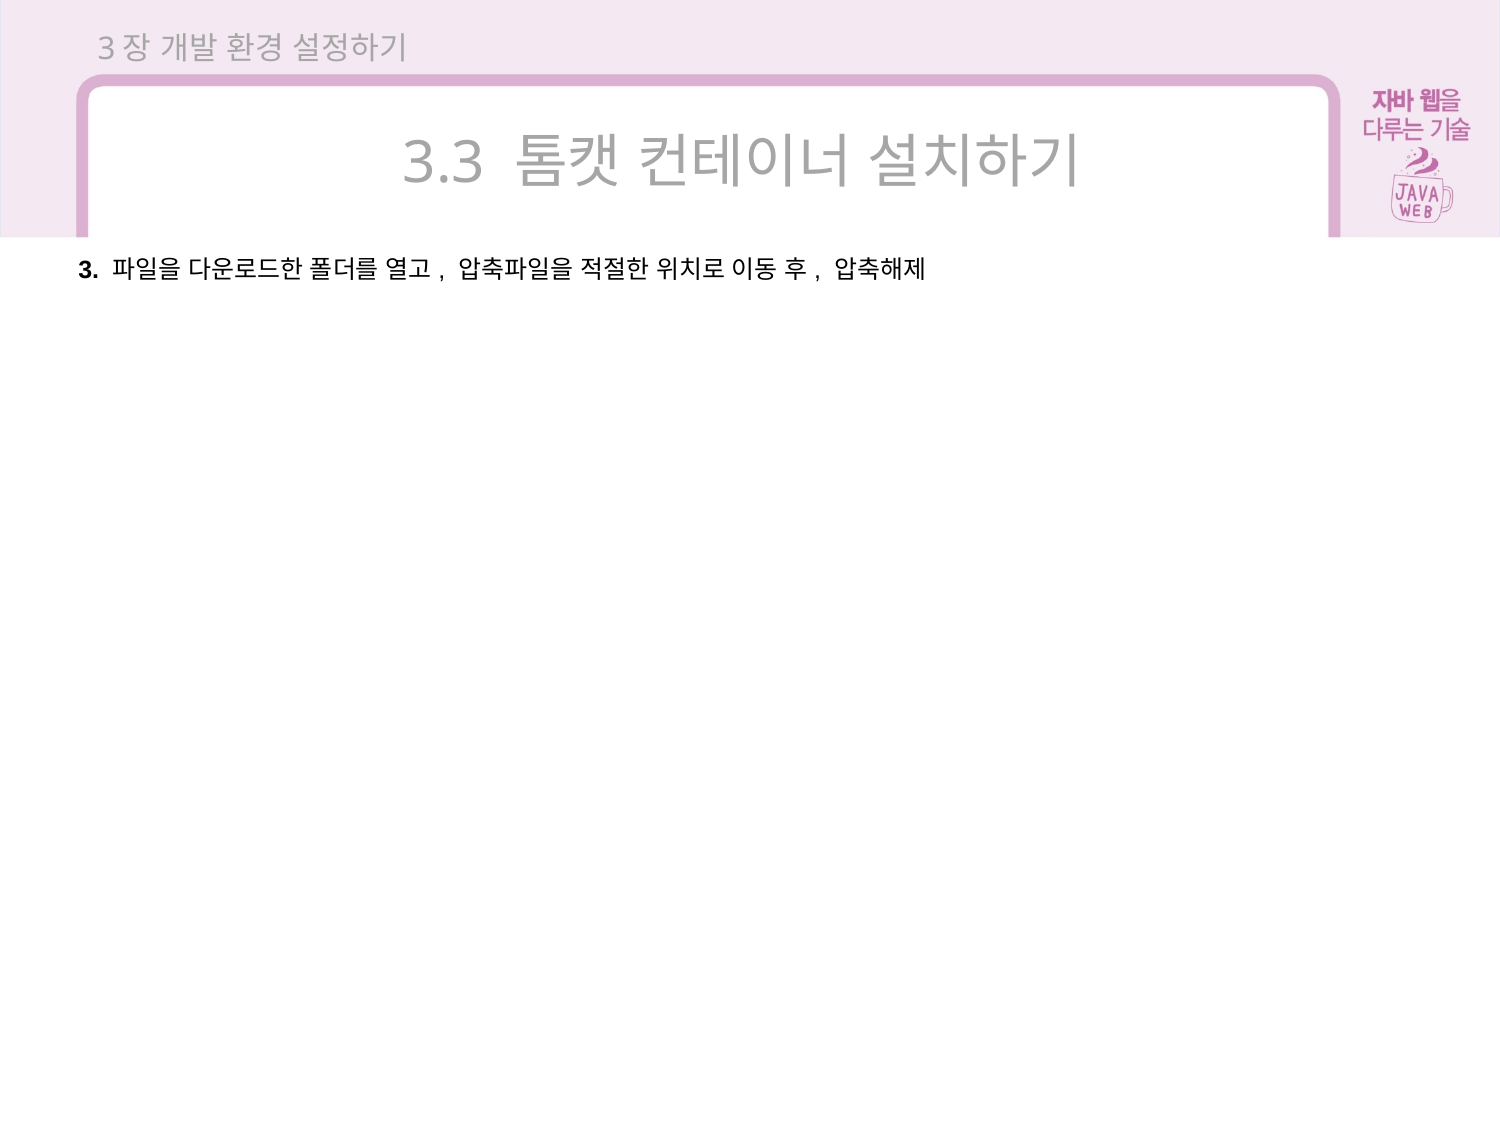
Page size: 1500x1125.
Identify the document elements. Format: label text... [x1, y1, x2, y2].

text_box 3.3 톰캣 컨테이너 설치하기 [217, 117, 1268, 202]
picture [0, 0, 1500, 1125]
text_box 3. 파일을 다운로드한 폴더를 열고, 압축파일을 적절한 위치로 이동 후, 압축해제 [63, 246, 1442, 291]
text_box 3장 개발 환경 설정하기 [82, 0, 1133, 74]
